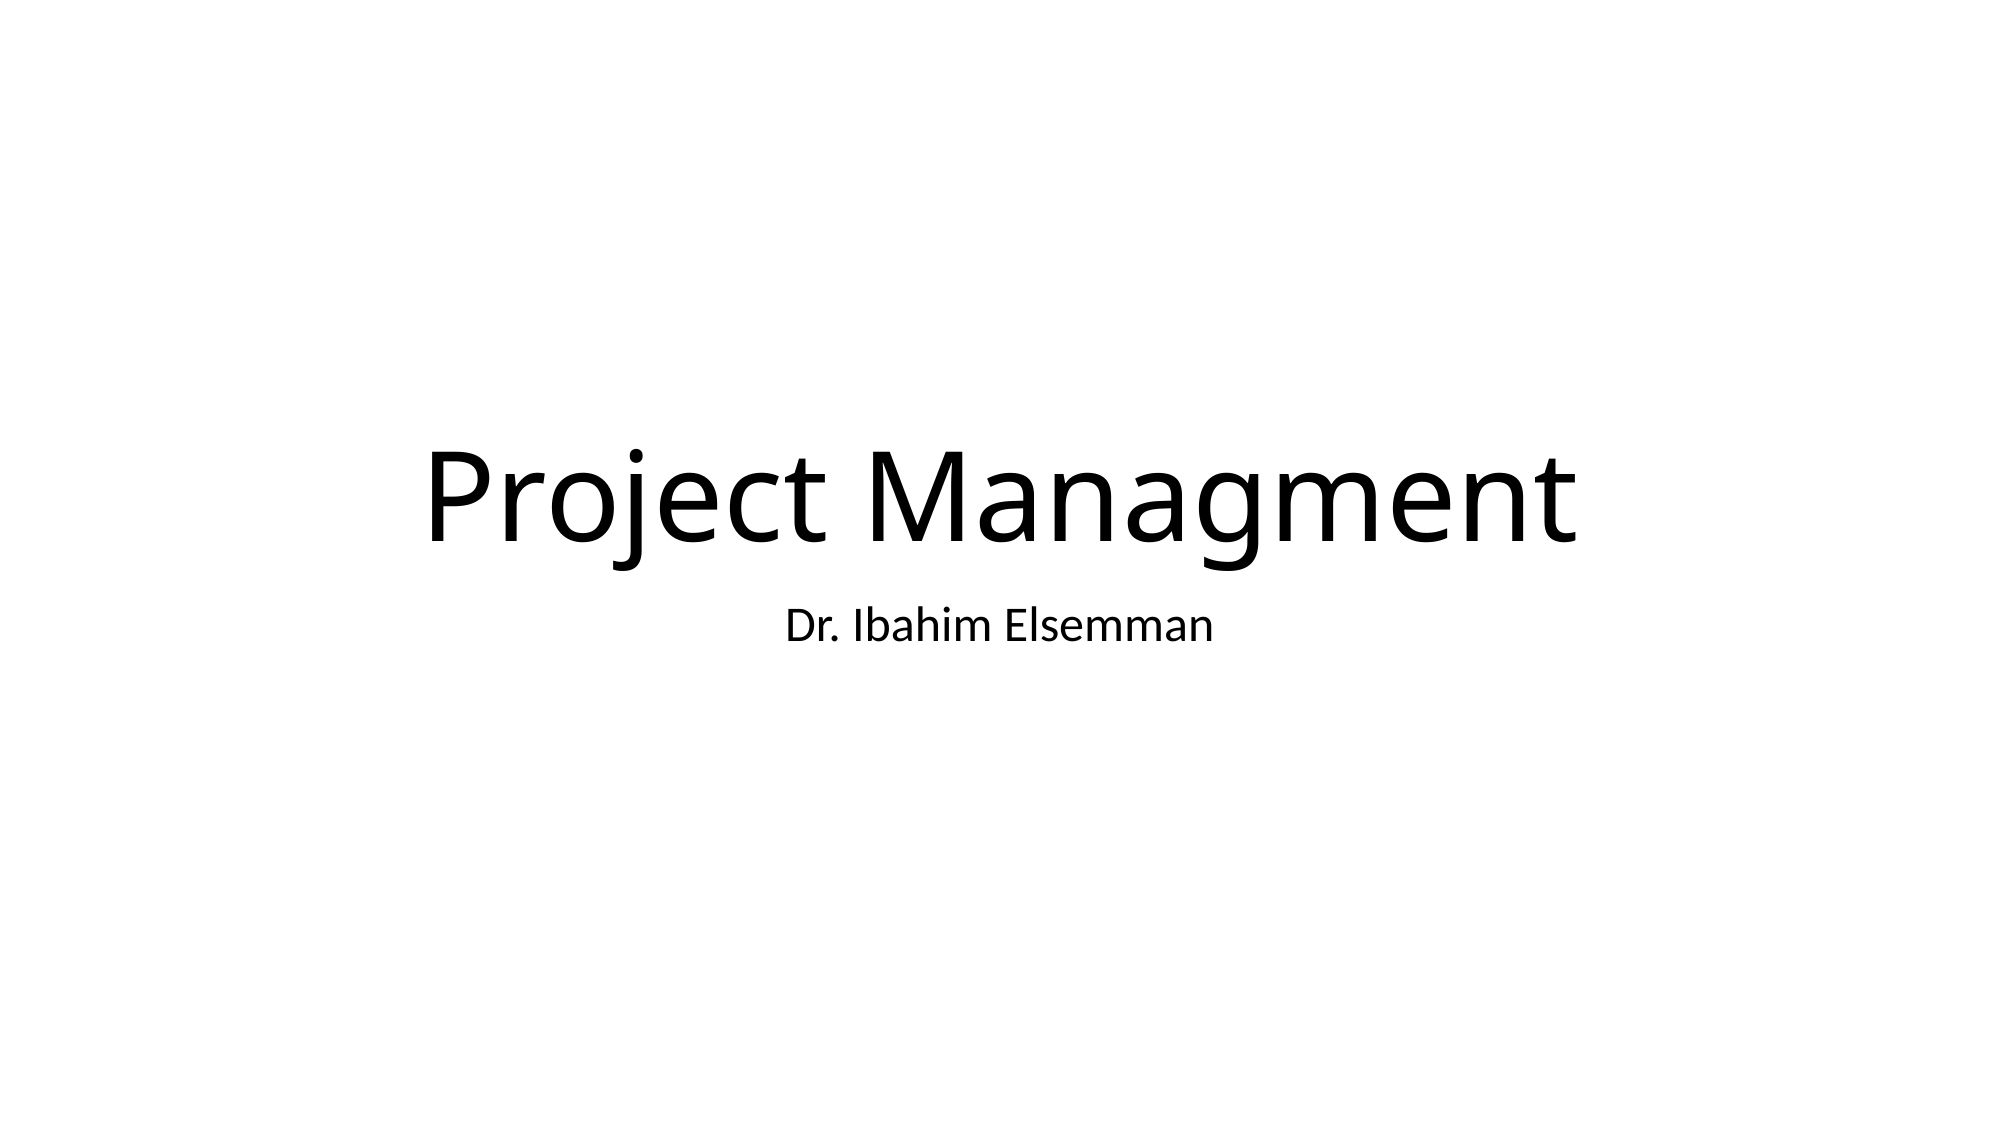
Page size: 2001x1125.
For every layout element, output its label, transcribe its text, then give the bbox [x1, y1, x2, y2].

subtitle Dr. Ibahim Elsemman [249, 590, 1750, 863]
title Project Managment [249, 184, 1750, 576]
